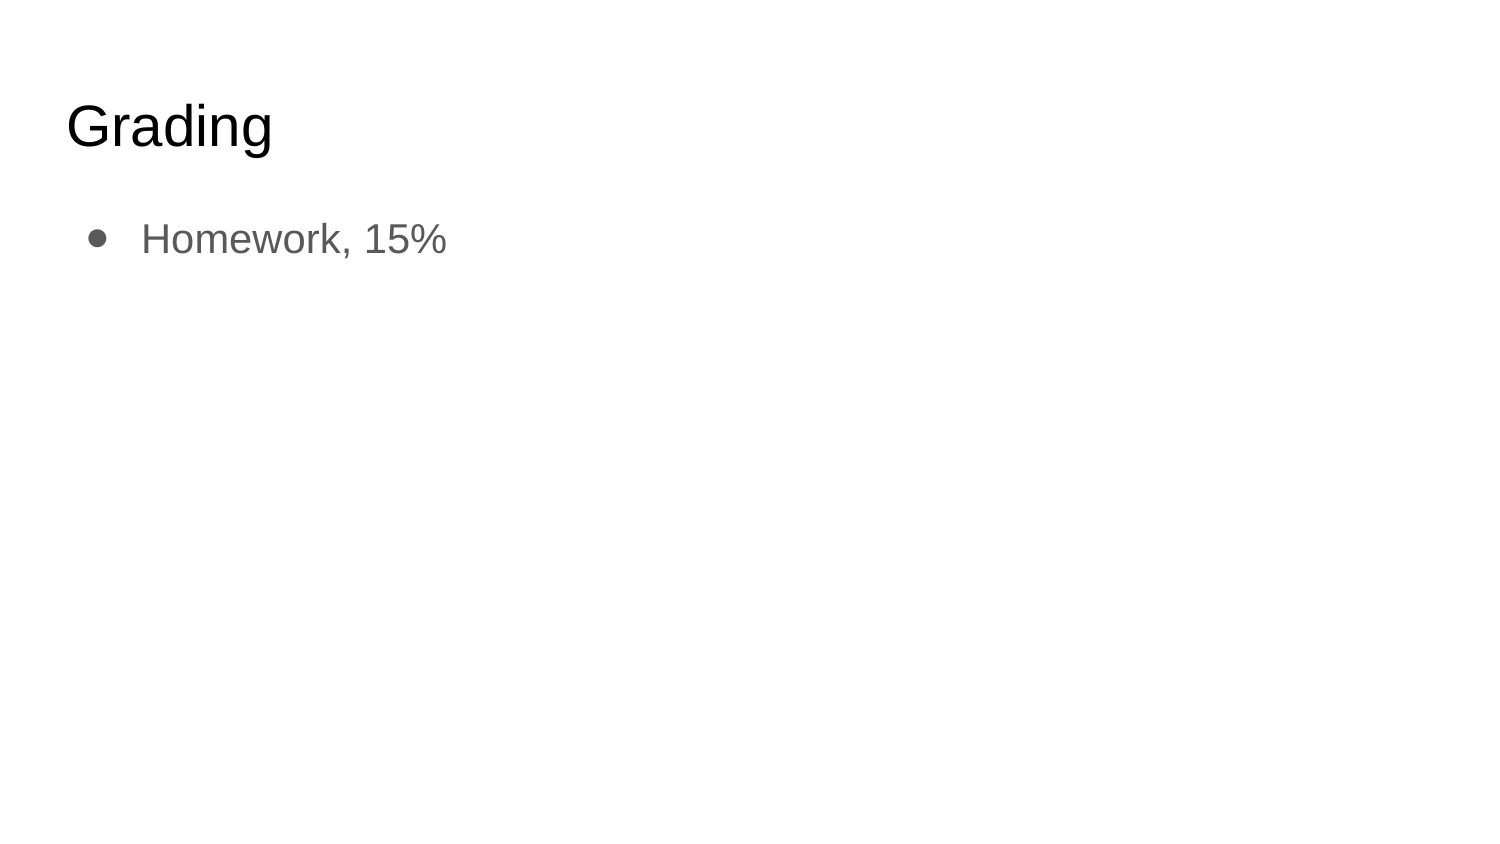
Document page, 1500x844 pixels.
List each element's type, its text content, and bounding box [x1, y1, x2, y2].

list Homework, 15% [51, 189, 1449, 750]
title Grading [51, 72, 1449, 167]
